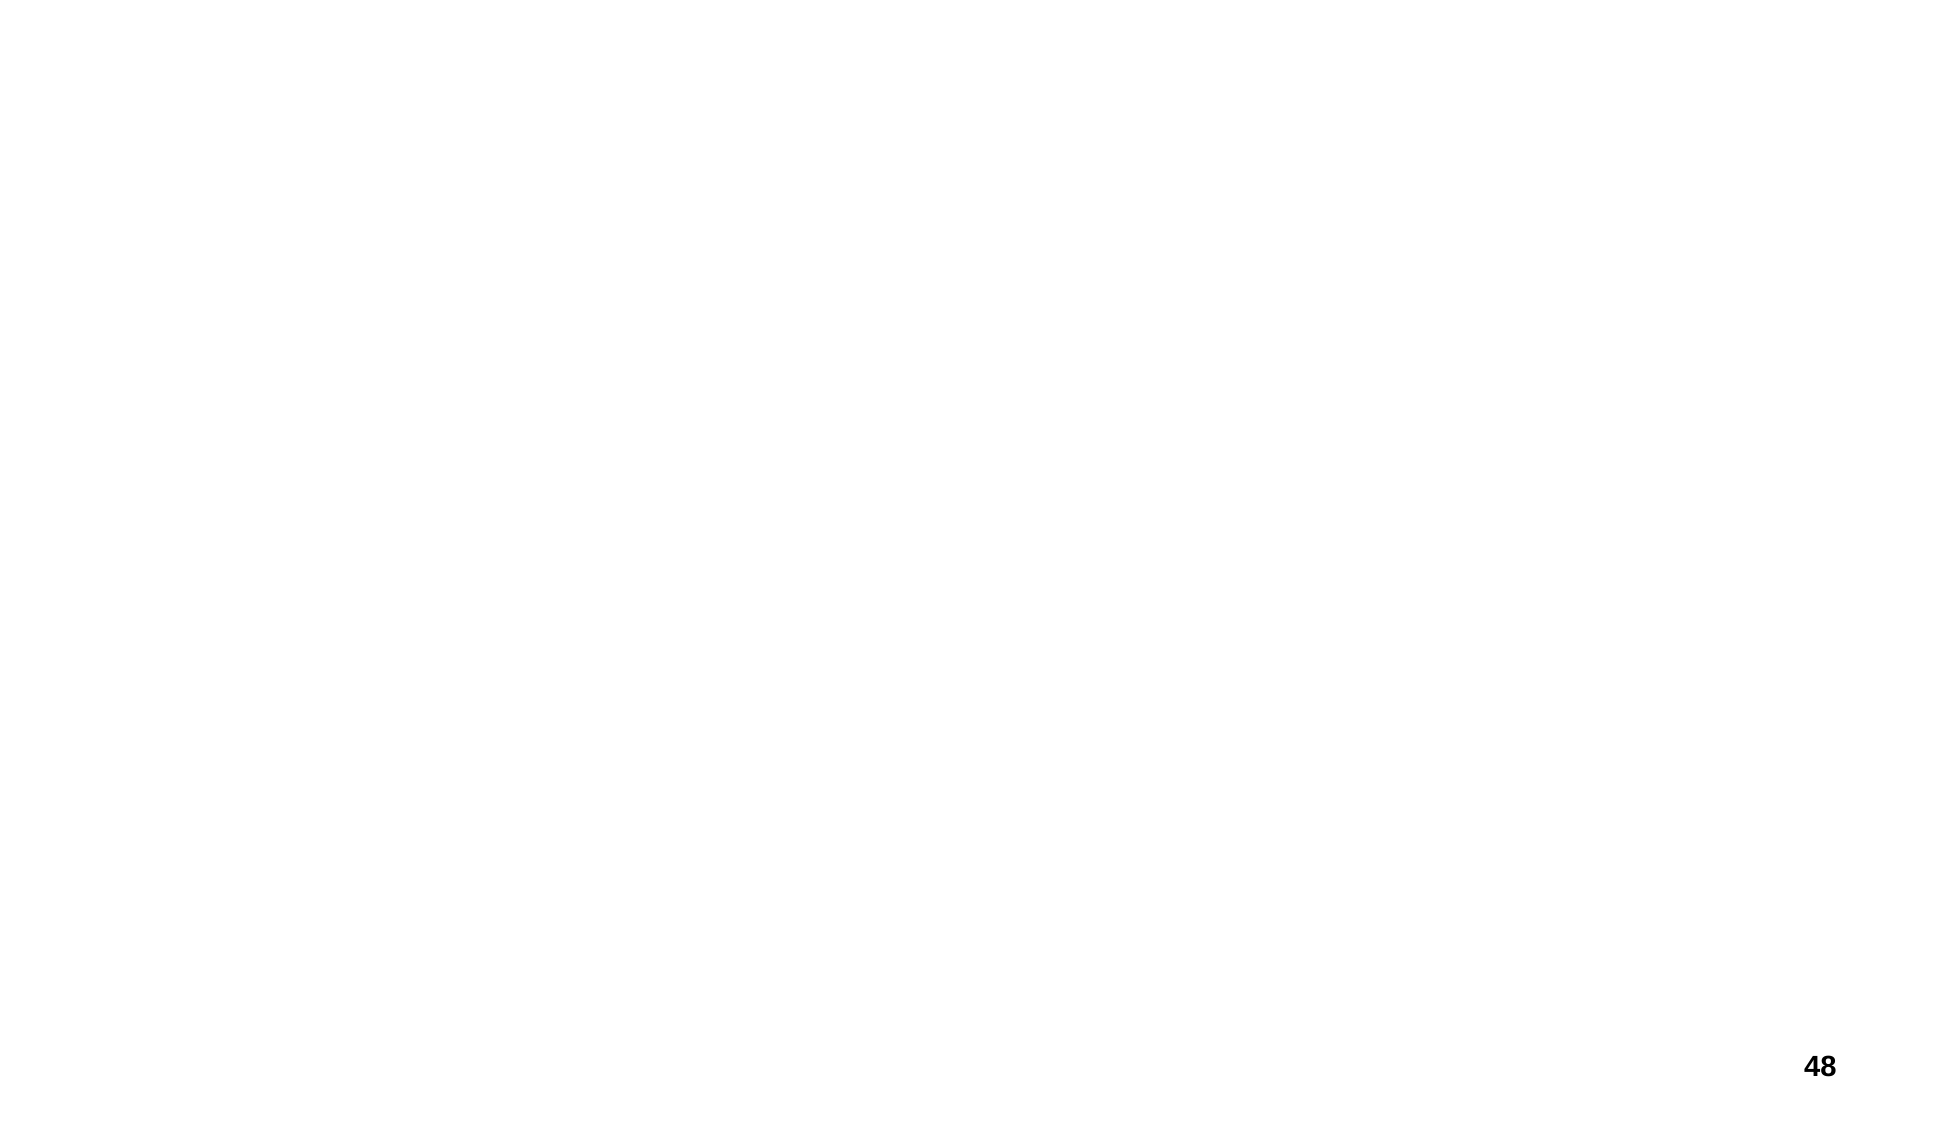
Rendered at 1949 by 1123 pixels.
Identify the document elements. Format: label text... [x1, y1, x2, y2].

slide_number 48 [1396, 1040, 1852, 1100]
